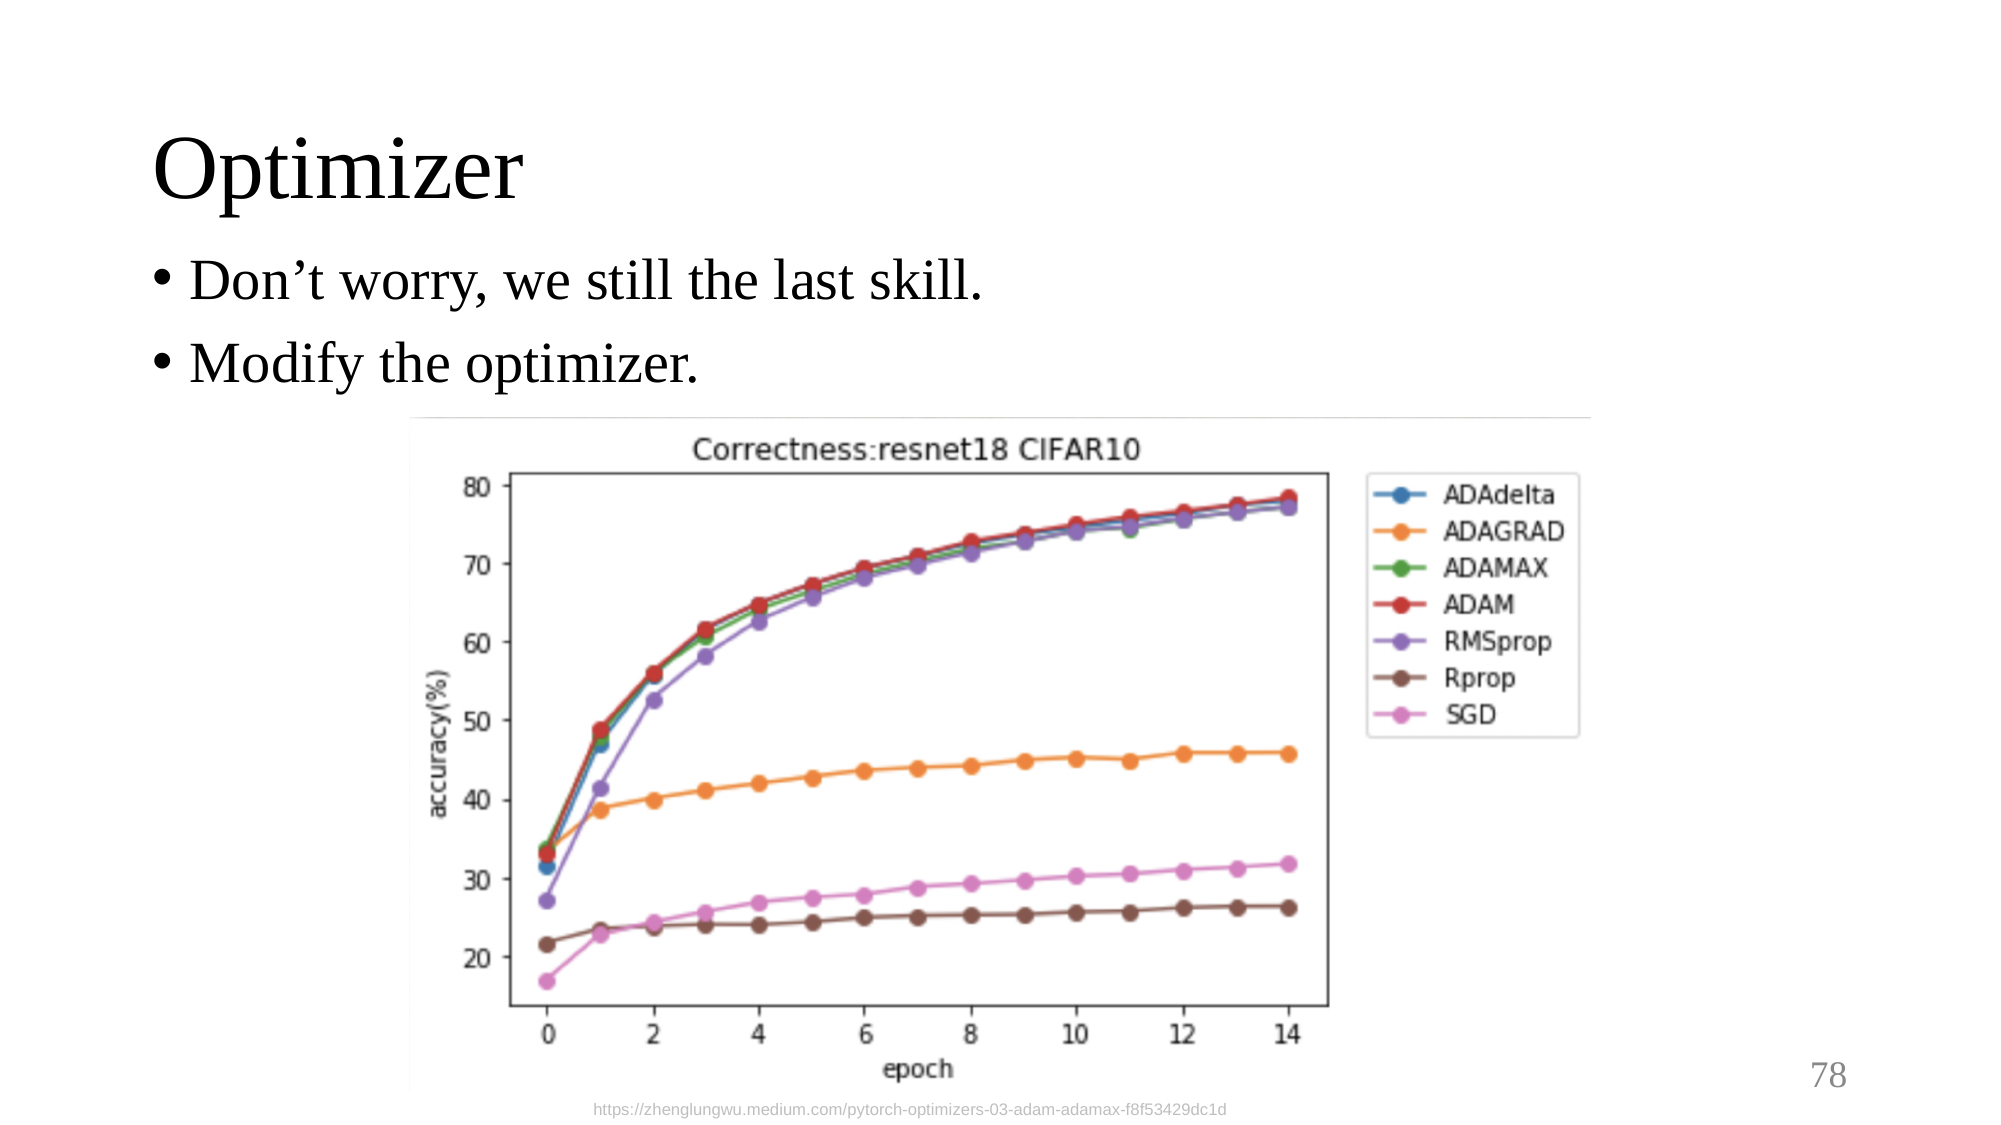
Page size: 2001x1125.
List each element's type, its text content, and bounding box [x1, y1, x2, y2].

title Optimizer [137, 59, 1863, 241]
picture [408, 417, 1592, 1093]
list Don’t worry, we still the last skill. Modify the optimizer. [137, 241, 1863, 418]
text_box https://zhenglungwu.medium.com/pytorch-optimizers-03-adam-adamax-f8f53429dc1d [578, 1100, 1243, 1125]
slide_number 78 [1412, 1042, 1863, 1103]
